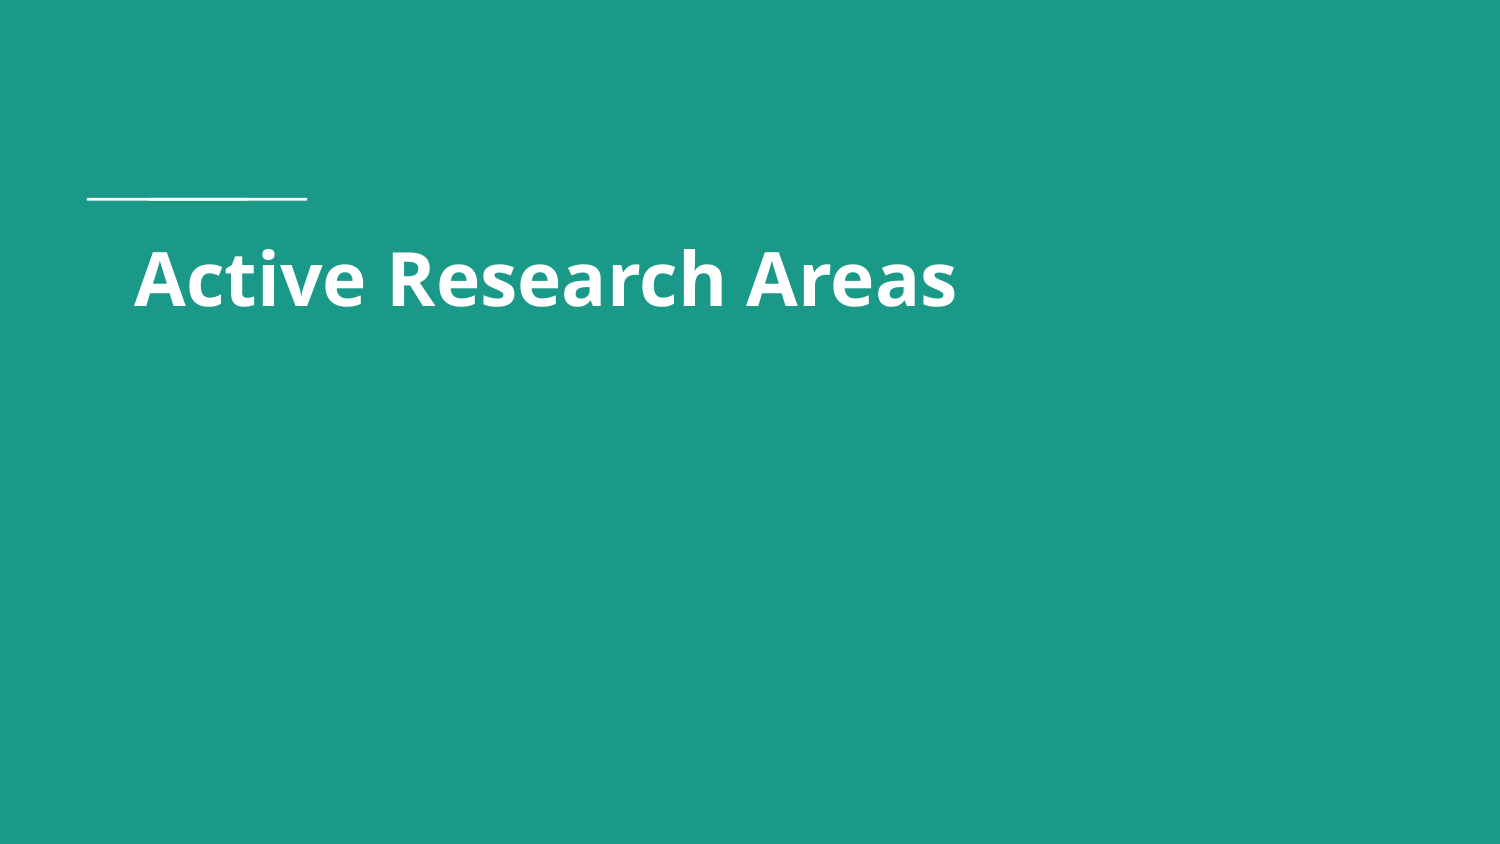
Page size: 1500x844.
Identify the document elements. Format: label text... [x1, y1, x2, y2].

title Active Research Areas [119, 216, 1381, 466]
